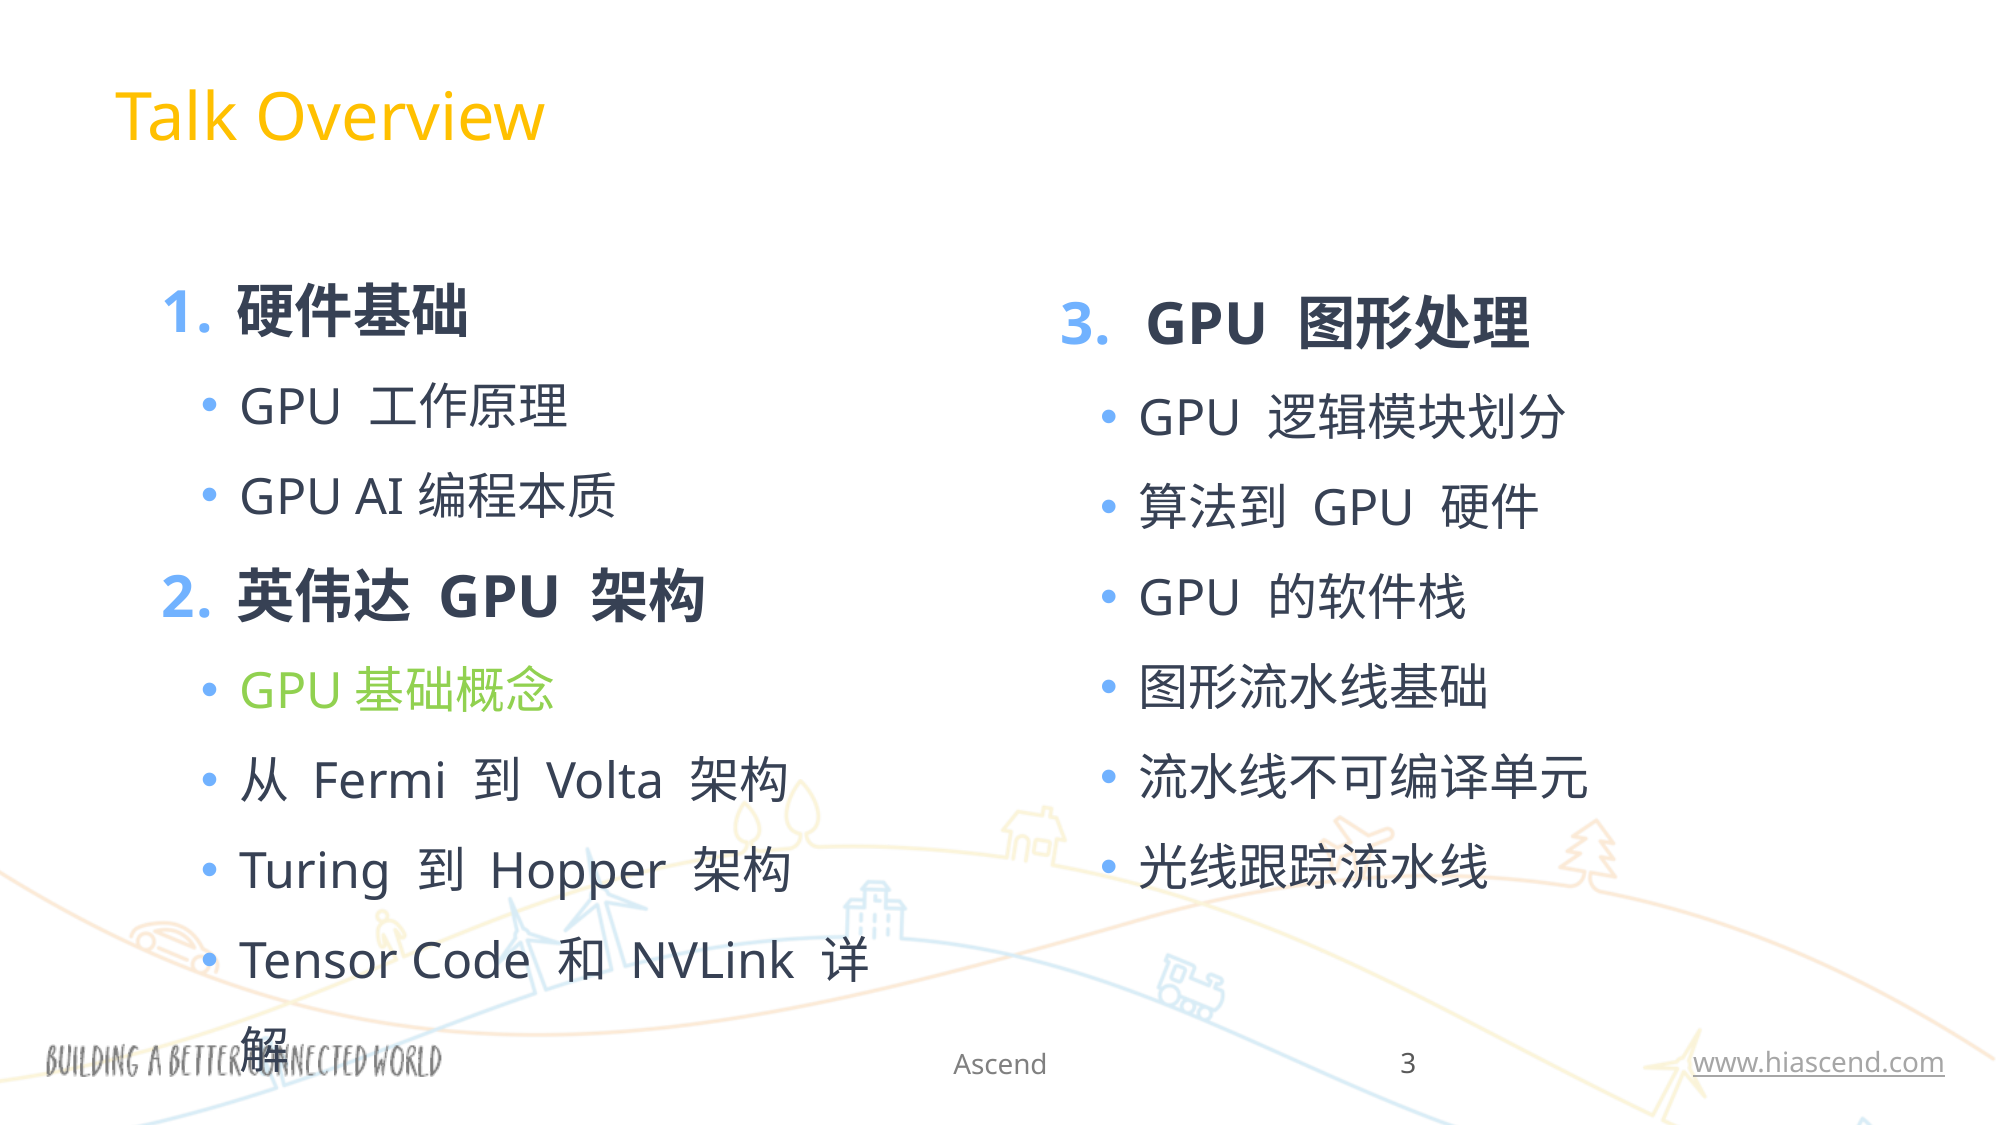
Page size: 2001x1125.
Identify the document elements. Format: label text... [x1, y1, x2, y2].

picture [23, 1023, 468, 1105]
text_box GPU 图形处理 GPU 逻辑模块划分 算法到 GPU 硬件 GPU 的软件栈 图形流水线基础 流水线不可编译单元 光线跟踪流水线 [1046, 243, 1828, 965]
text_box Talk Overview [101, 66, 1900, 163]
text_box 硬件基础 GPU 工作原理 GPU AI编程本质 英伟达 GPU 架构 GPU基础概念 从 Fermi 到 Volta 架构 Turing 到 Hopper 架构 Tensor Code 和 NVLink 详解 [146, 231, 928, 1000]
